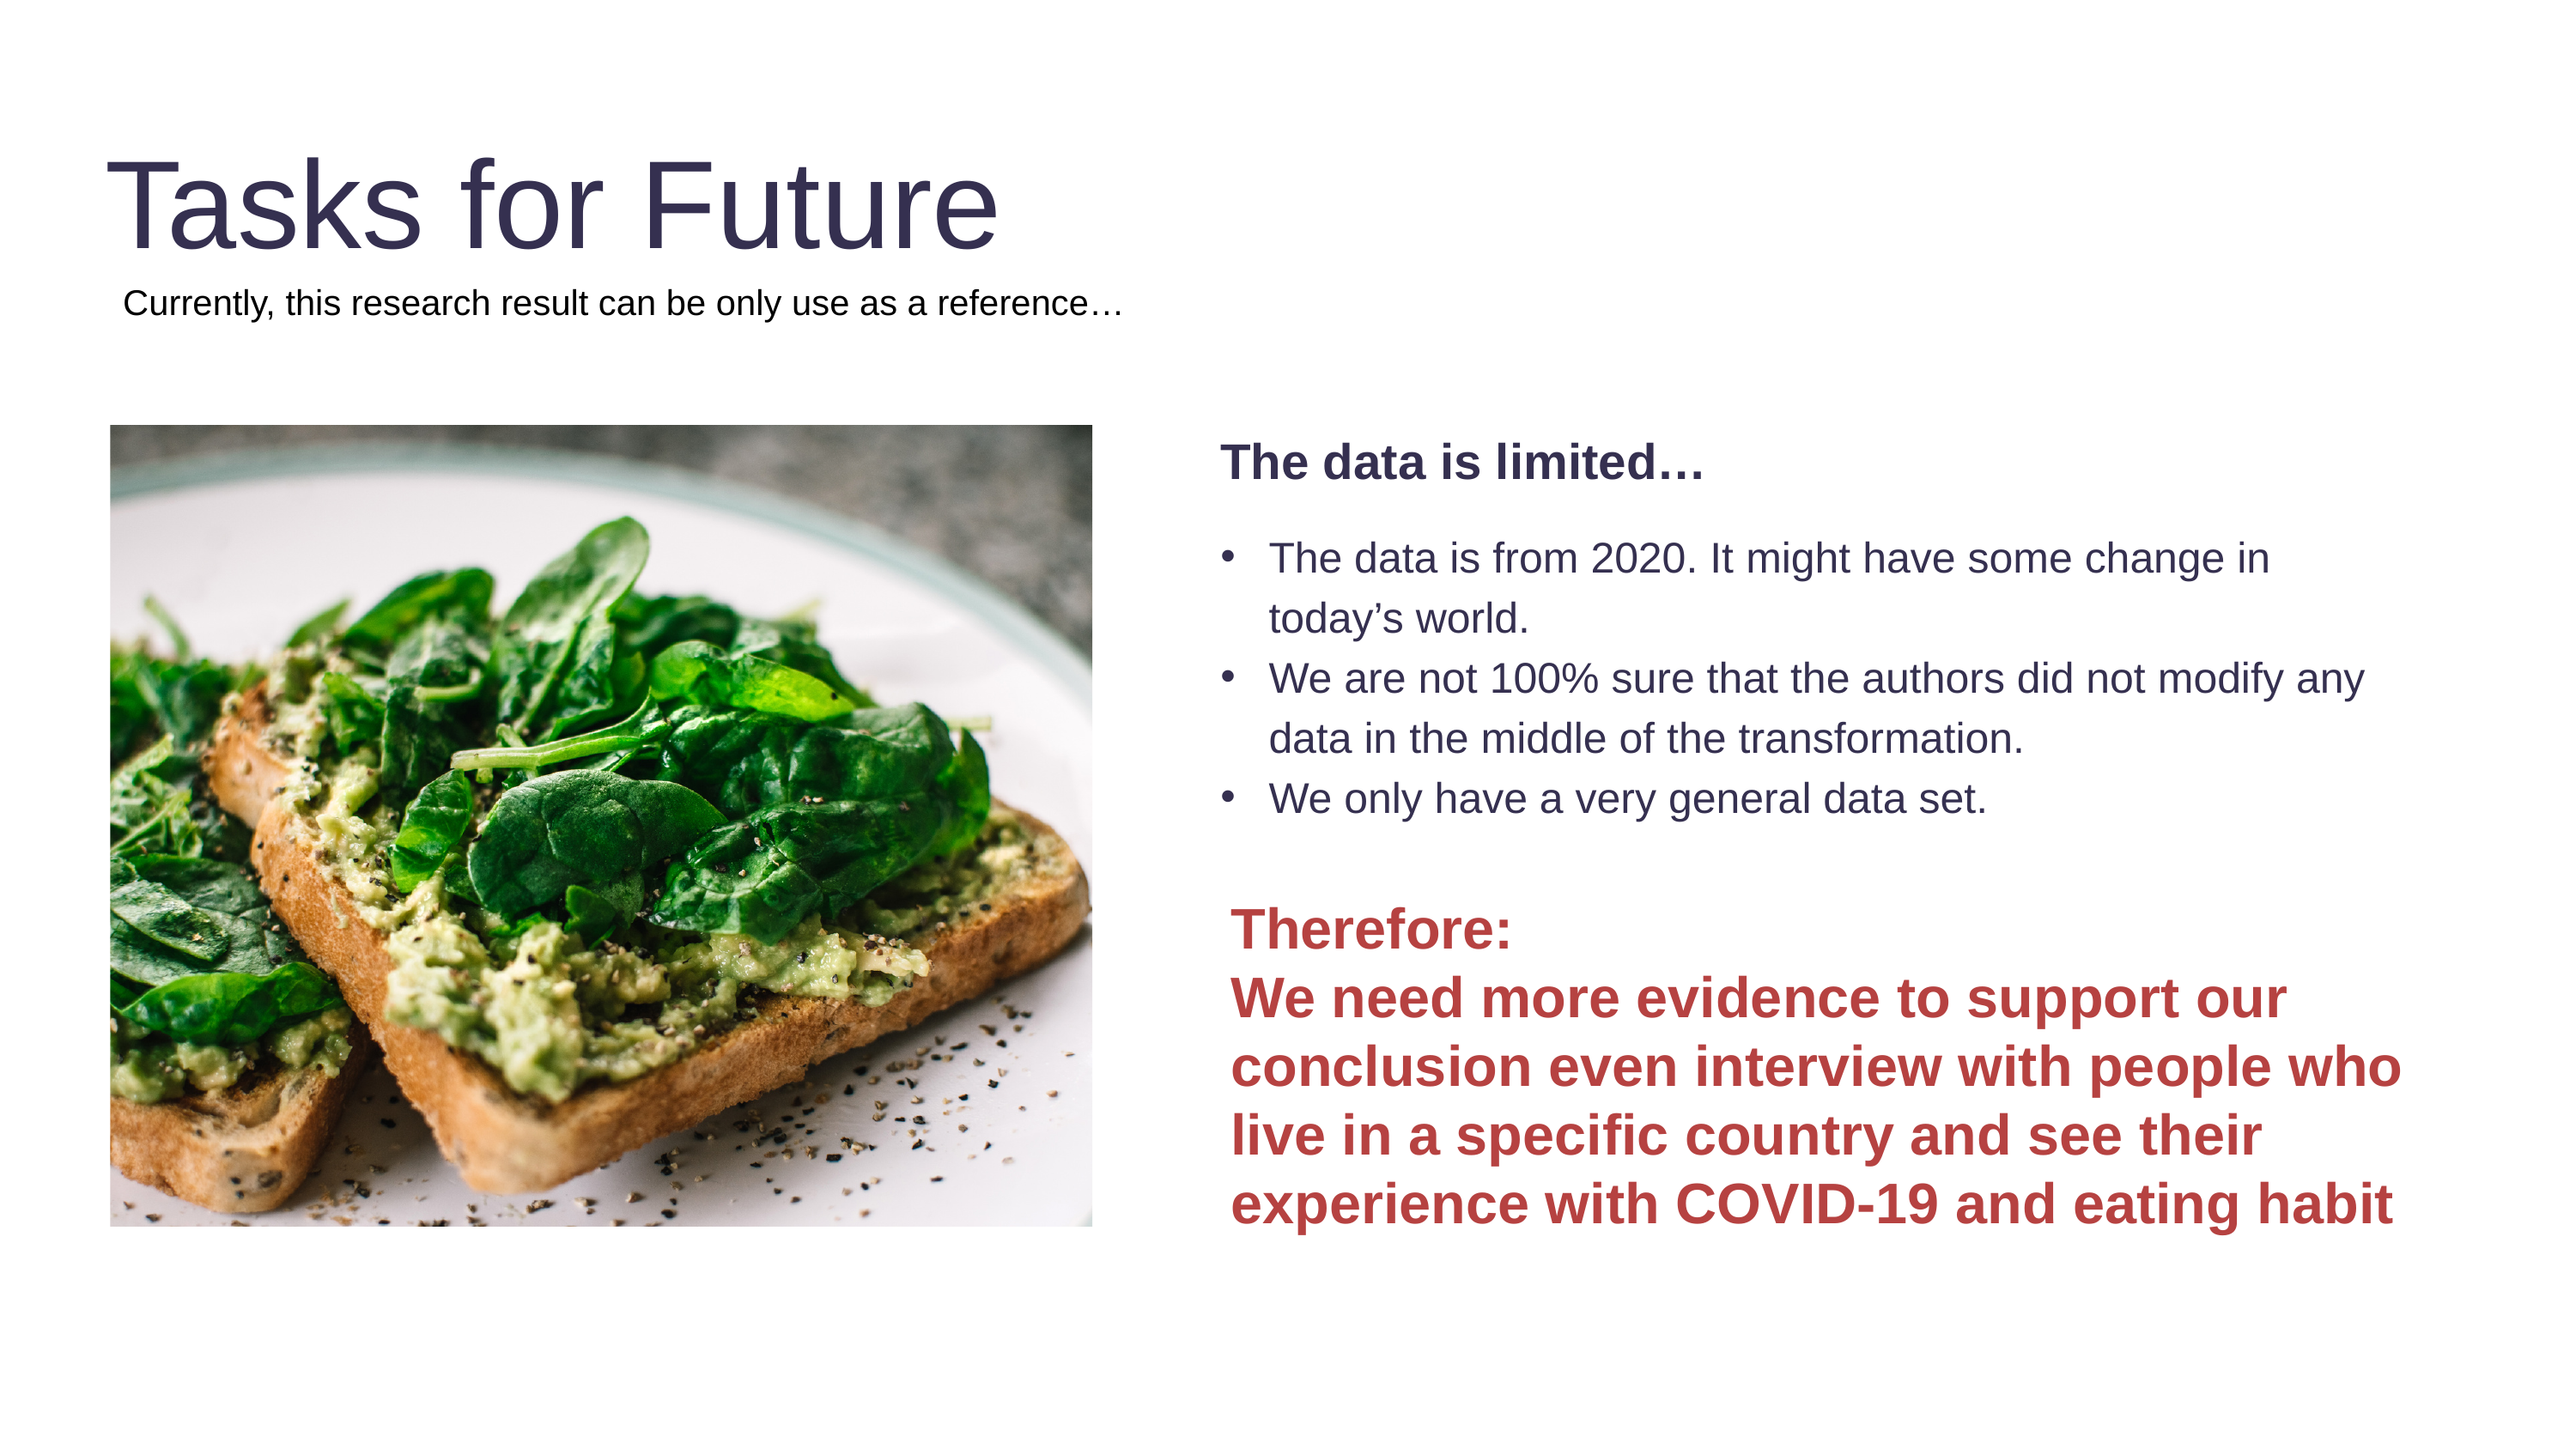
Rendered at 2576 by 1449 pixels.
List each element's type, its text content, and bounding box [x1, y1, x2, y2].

text_box Therefore: We need more evidence to support our conclusion even interview with people who live in a specific country and see their experience with COVID-19 and eating habit [1218, 885, 2469, 1241]
text_box Tasks for Future [105, 123, 1138, 274]
picture [110, 424, 1093, 1227]
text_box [1220, 423, 2471, 826]
text_box Currently, this research result can be only use as a reference… [110, 273, 1181, 330]
